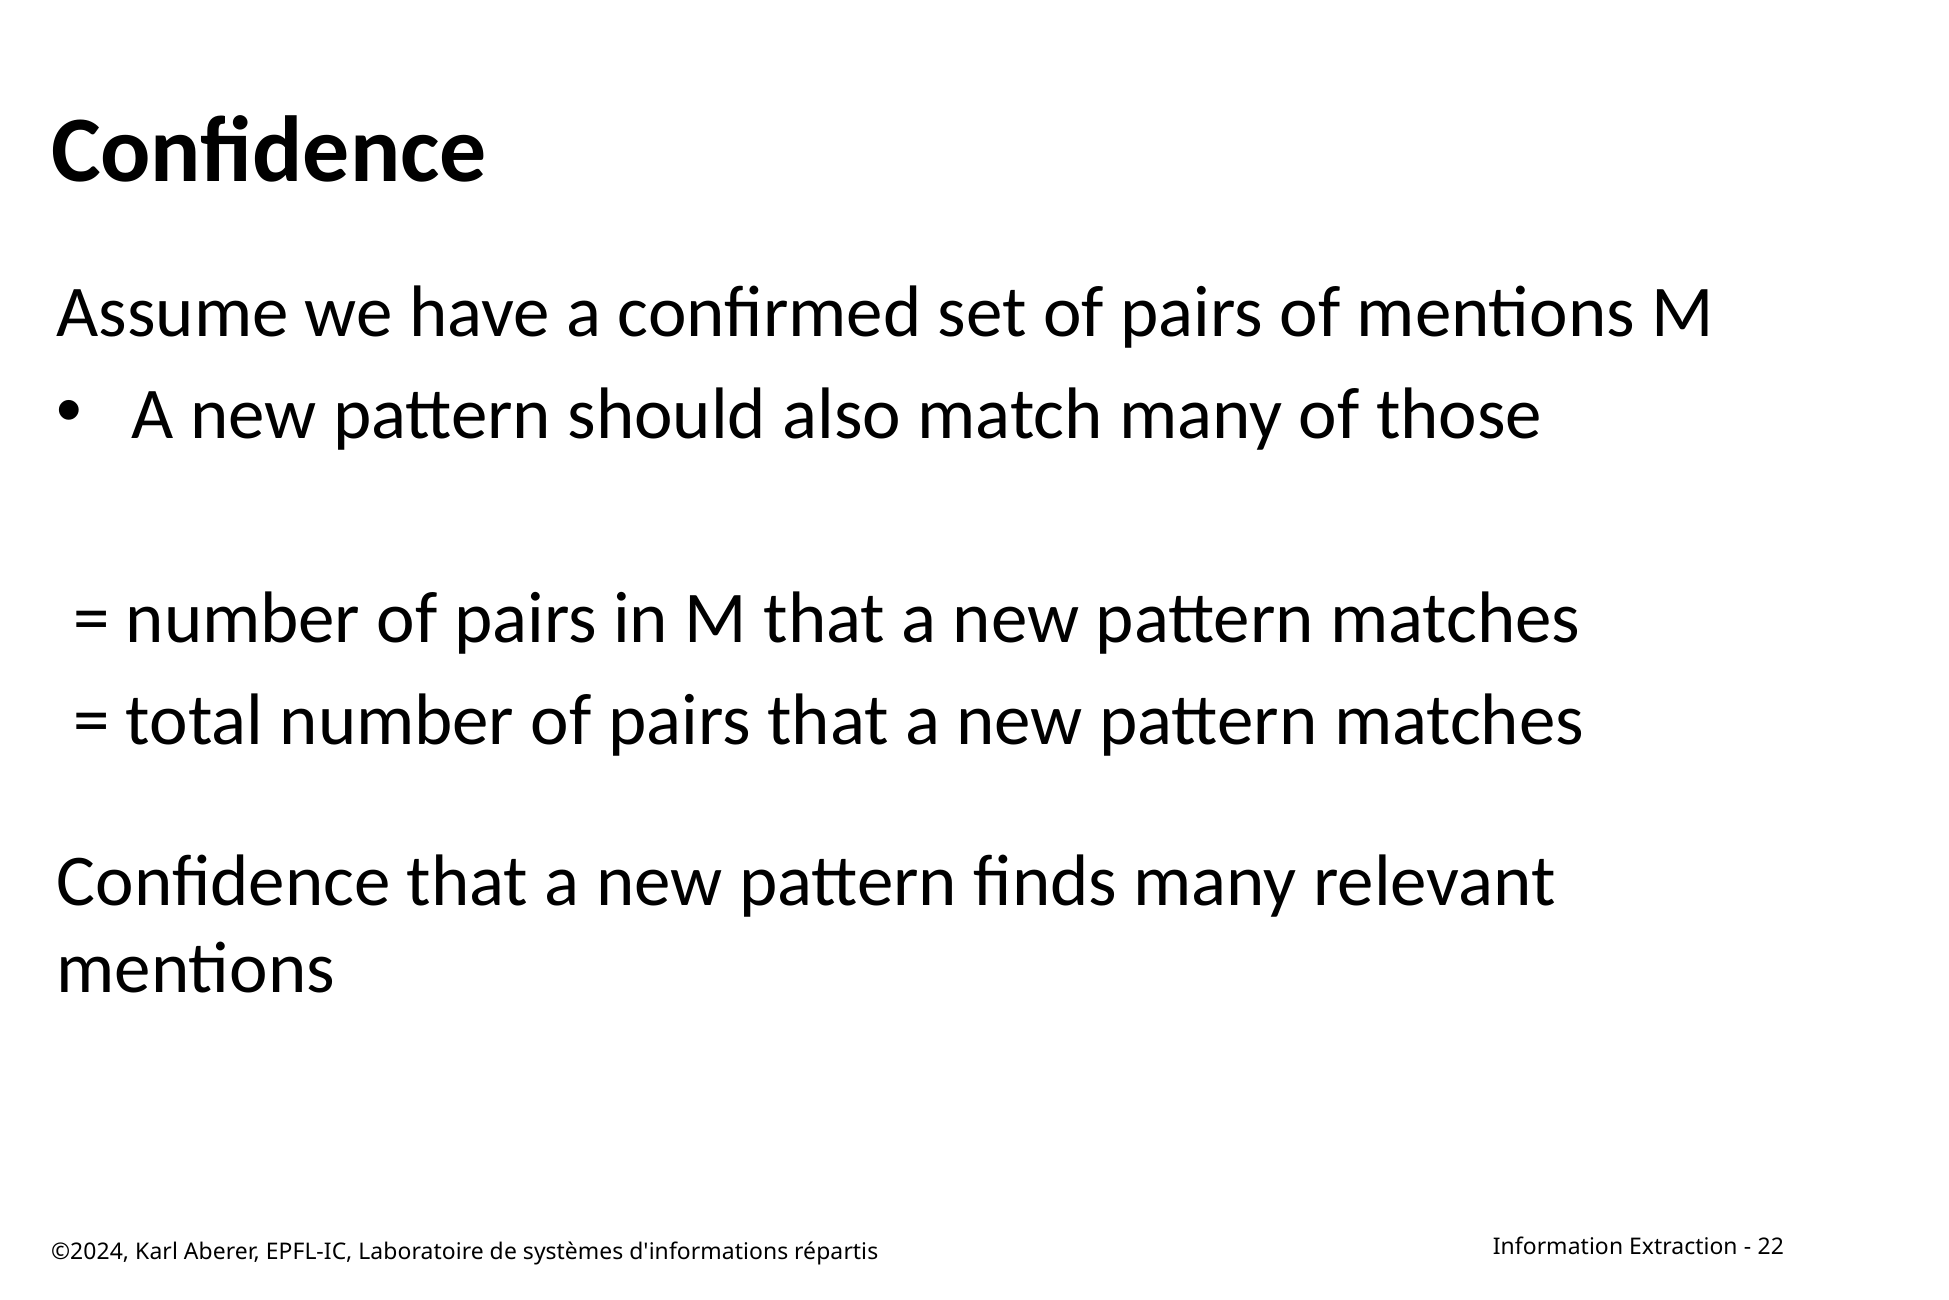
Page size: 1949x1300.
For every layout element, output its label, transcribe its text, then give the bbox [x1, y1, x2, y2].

title Confidence [32, 57, 1803, 232]
footer ©2024, Karl Aberer, EPFL-IC, Laboratoire de systèmes d'informations répartis [32, 1227, 1284, 1271]
